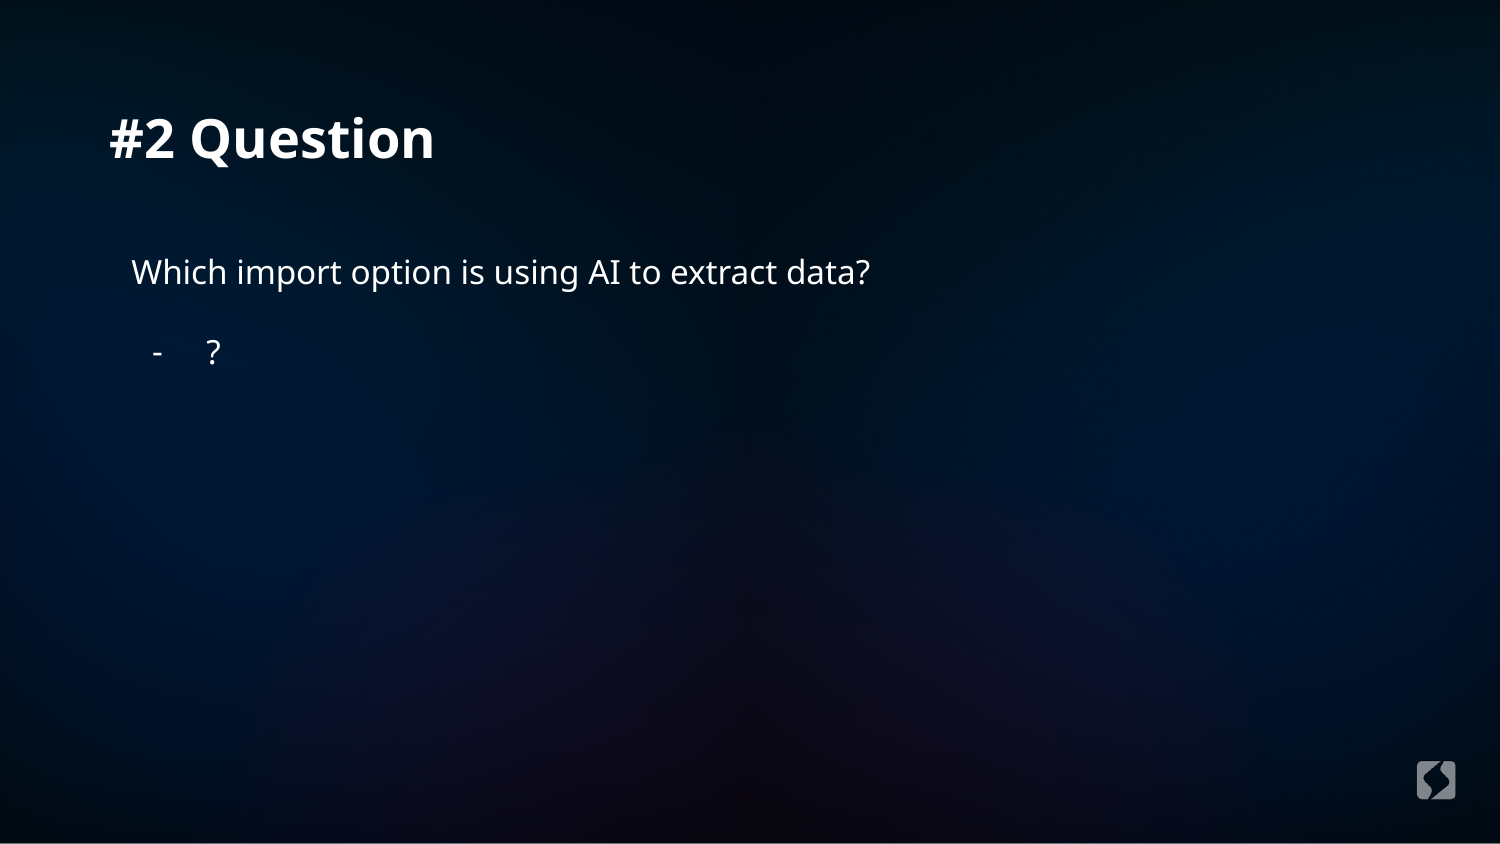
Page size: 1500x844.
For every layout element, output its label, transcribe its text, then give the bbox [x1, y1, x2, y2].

subtitle #2 Question [94, 89, 1278, 188]
picture [0, 0, 1500, 844]
text_box Which import option is using AI to extract data? ? [116, 236, 1307, 695]
